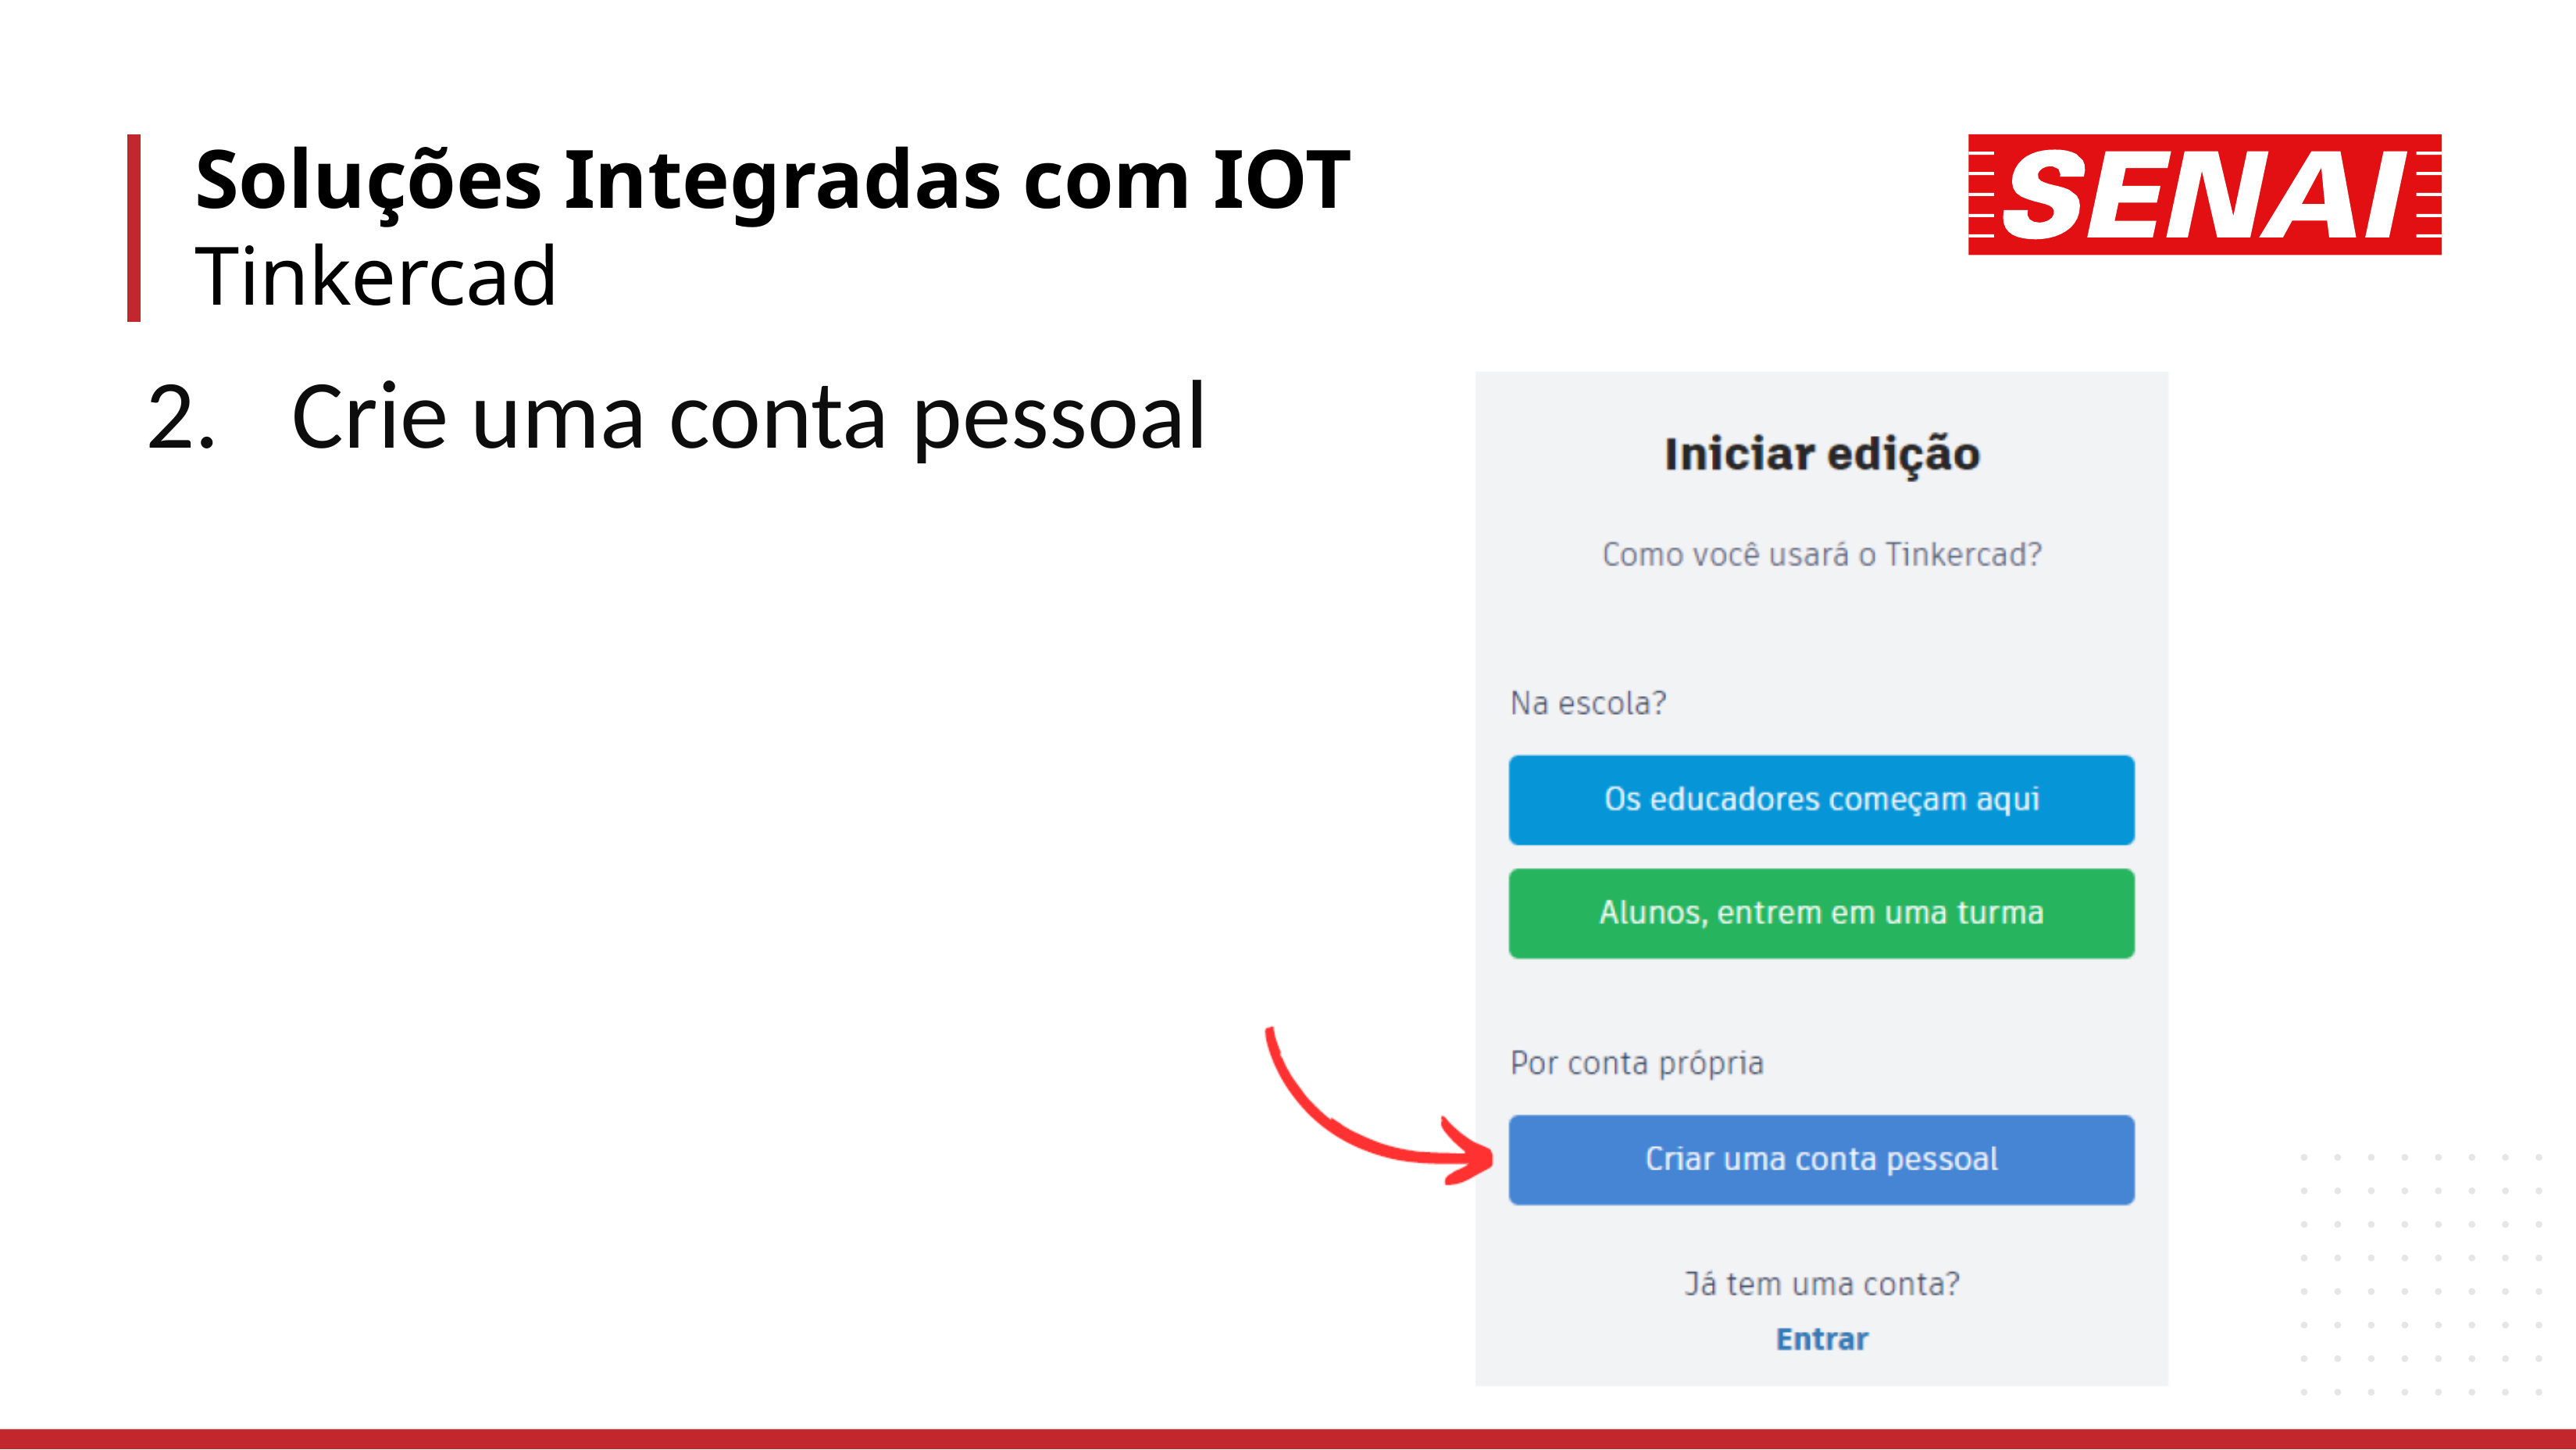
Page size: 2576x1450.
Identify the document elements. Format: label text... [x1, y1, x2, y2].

text_box [2401, 1288, 2409, 1295]
text_box [2300, 1288, 2308, 1295]
text_box [2367, 1188, 2375, 1195]
text_box [2468, 1188, 2476, 1195]
text_box [2300, 1188, 2308, 1195]
text_box [2502, 1388, 2509, 1396]
text_box [2334, 1388, 2342, 1396]
text_box [2401, 1355, 2409, 1362]
text_box [2401, 1221, 2409, 1228]
text_box [2535, 1254, 2542, 1262]
text_box [2367, 1254, 2375, 1262]
text_box [2435, 1254, 2442, 1262]
text_box [2468, 1388, 2476, 1396]
text_box [2334, 1321, 2342, 1329]
text_box [2435, 1154, 2442, 1161]
text_box [2468, 1254, 2476, 1262]
text_box [2401, 1388, 2409, 1396]
text_box [2300, 1221, 2308, 1228]
text_box [2334, 1288, 2342, 1295]
text_box [2367, 1321, 2375, 1329]
text_box [2367, 1355, 2375, 1362]
text_box [2468, 1154, 2476, 1161]
text_box [2334, 1154, 2342, 1161]
text_box [2401, 1254, 2409, 1262]
text_box [2367, 1288, 2375, 1295]
text_box [2535, 1188, 2542, 1195]
text_box [2334, 1355, 2342, 1362]
text_box [2502, 1188, 2509, 1195]
text_box [2535, 1154, 2542, 1161]
text_box [2468, 1321, 2476, 1329]
text_box [2401, 1321, 2409, 1329]
text_box [2334, 1221, 2342, 1228]
text_box [2535, 1321, 2542, 1329]
picture [1258, 355, 2177, 1390]
text_box [0, 1429, 134, 1449]
text_box [2502, 1254, 2509, 1262]
text_box [2502, 1154, 2509, 1161]
text_box [2502, 1288, 2509, 1295]
text_box [2334, 1188, 2342, 1195]
text_box [2535, 1355, 2542, 1362]
text_box [2267, 1429, 2576, 1449]
text_box [2401, 1188, 2409, 1195]
text_box [2502, 1321, 2509, 1329]
text_box [2300, 1388, 2308, 1396]
text_box [2435, 1221, 2442, 1228]
text_box Soluções Integradas com IOT Tinkercad [193, 126, 1517, 321]
text_box [2367, 1154, 2375, 1161]
text_box [2435, 1188, 2442, 1195]
text_box [2367, 1221, 2375, 1228]
text_box [2468, 1355, 2476, 1362]
text_box [2435, 1355, 2442, 1362]
text_box Crie uma conta pessoal [134, 345, 2267, 1450]
text_box [2435, 1321, 2442, 1329]
text_box [2334, 1254, 2342, 1262]
text_box [2502, 1355, 2509, 1362]
text_box [2435, 1288, 2442, 1295]
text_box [1968, 134, 2442, 255]
text_box [2435, 1388, 2442, 1396]
text_box [2535, 1221, 2542, 1228]
text_box [2401, 1154, 2409, 1161]
text_box [2300, 1321, 2308, 1329]
text_box [2468, 1288, 2476, 1295]
text_box [2367, 1388, 2375, 1396]
text_box [2535, 1388, 2542, 1396]
text_box [2468, 1221, 2476, 1228]
text_box [2300, 1254, 2308, 1262]
text_box [2300, 1355, 2308, 1362]
text_box [2535, 1288, 2542, 1295]
text_box [2502, 1221, 2509, 1228]
text_box [2300, 1154, 2308, 1161]
